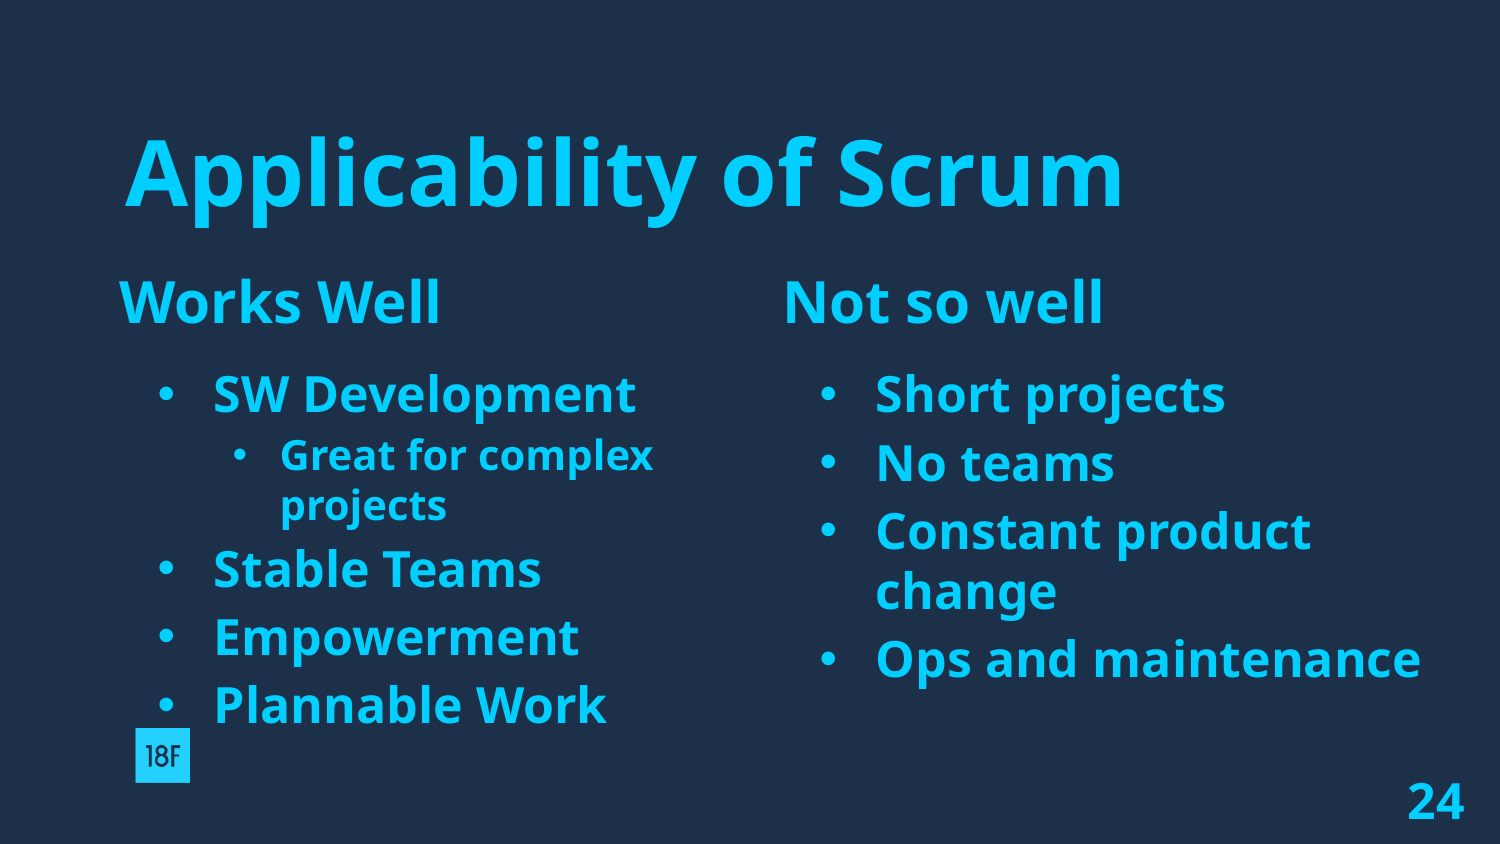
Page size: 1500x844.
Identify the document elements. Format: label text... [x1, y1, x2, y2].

picture [135, 728, 190, 783]
title Applicability of Scrum [117, 100, 1330, 240]
text_box Short projects No teams Constant product change Ops and maintenance [811, 355, 1475, 691]
text_box SW Development Great for complex projects Stable Teams Empowerment Plannable Work [150, 355, 813, 676]
list Not so well [767, 272, 1361, 327]
slide_number 24 [1389, 781, 1480, 825]
list Works Well [104, 272, 698, 327]
